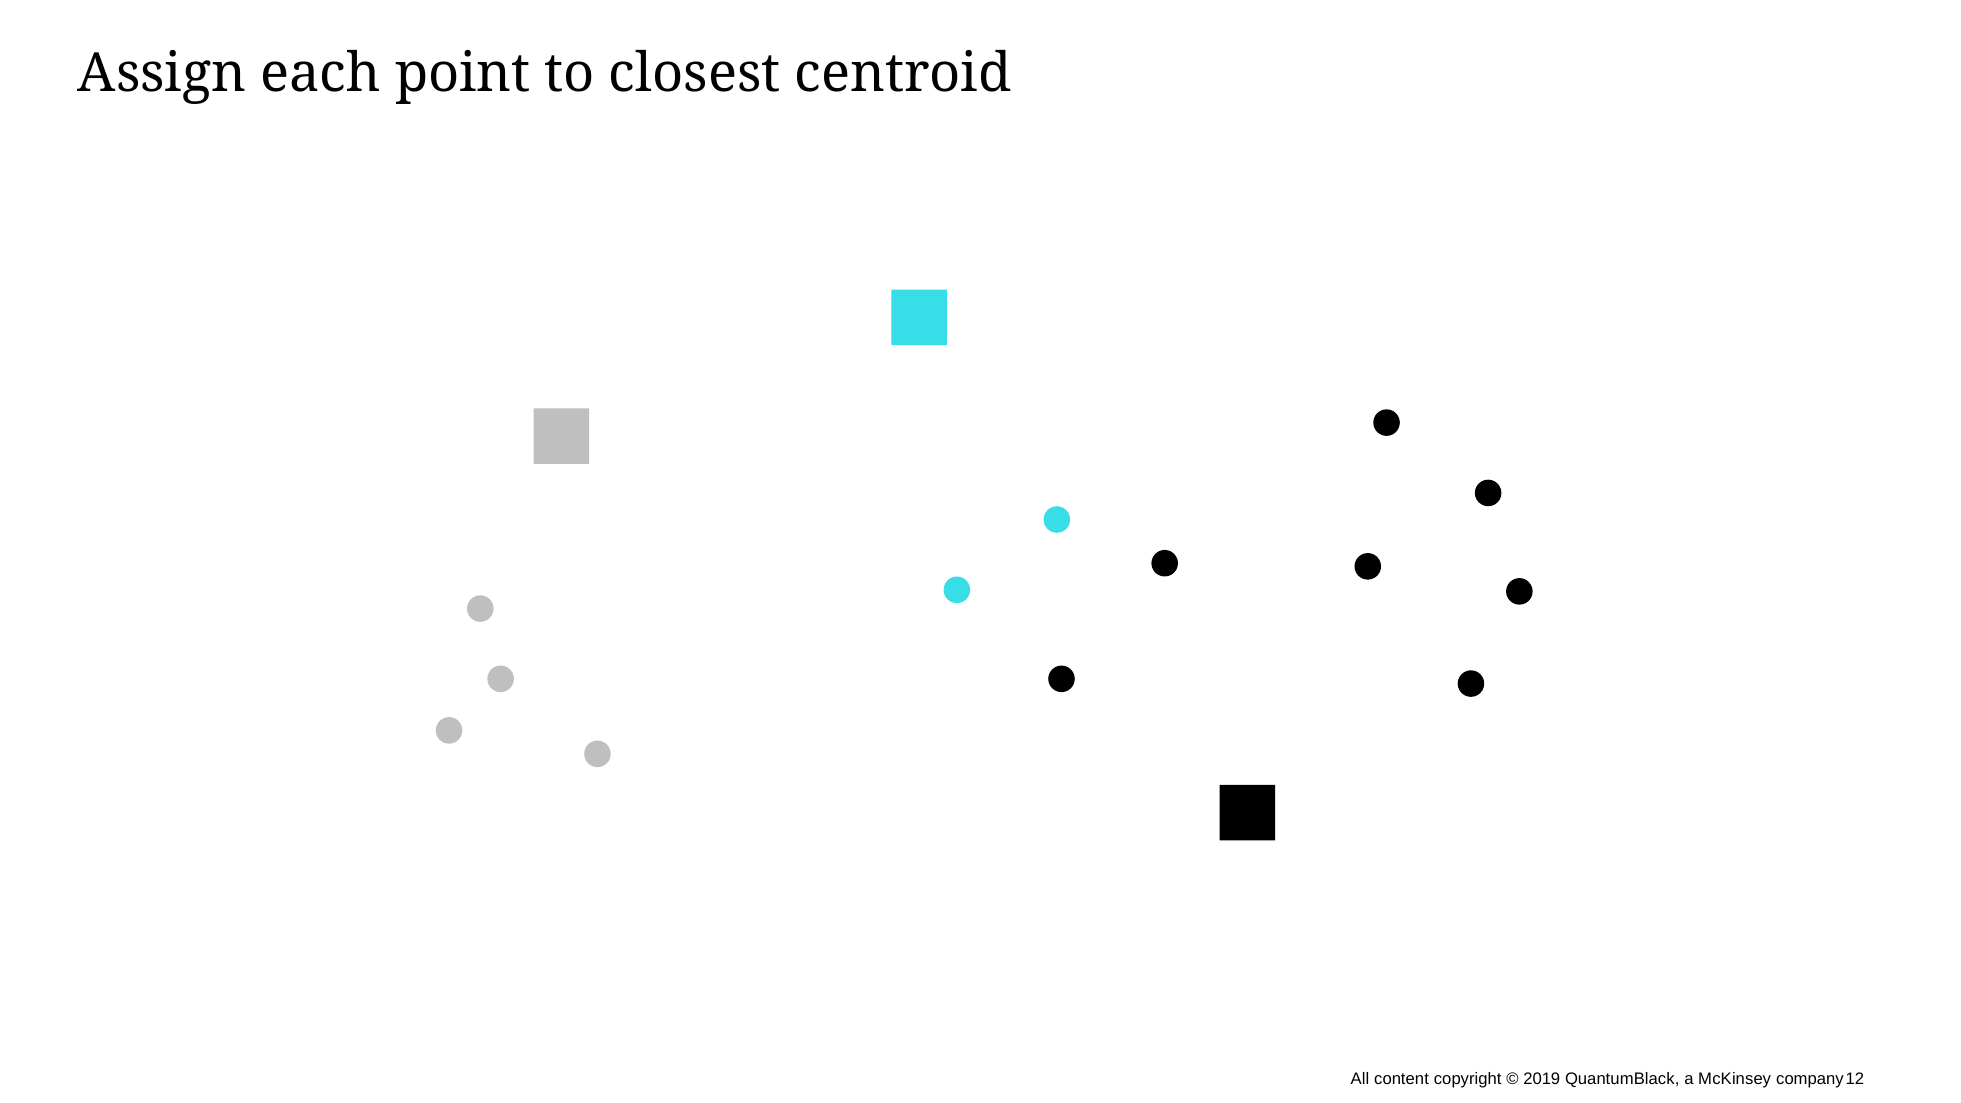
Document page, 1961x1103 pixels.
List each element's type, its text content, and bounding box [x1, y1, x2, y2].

text_box [433, 715, 465, 746]
title Assign each point to closest centroid [78, 37, 1891, 104]
text_box [1352, 550, 1384, 582]
text_box [485, 663, 516, 695]
text_box [1504, 576, 1535, 607]
text_box [1041, 504, 1073, 535]
text_box [582, 738, 613, 770]
text_box [1472, 477, 1504, 509]
text_box [1149, 547, 1181, 579]
text_box [941, 574, 973, 606]
text_box [464, 593, 496, 624]
text_box [1455, 668, 1487, 699]
text_box [1371, 407, 1402, 438]
text_box [532, 406, 591, 466]
text_box [889, 288, 949, 347]
text_box [1046, 663, 1077, 695]
text_box [1217, 783, 1277, 842]
